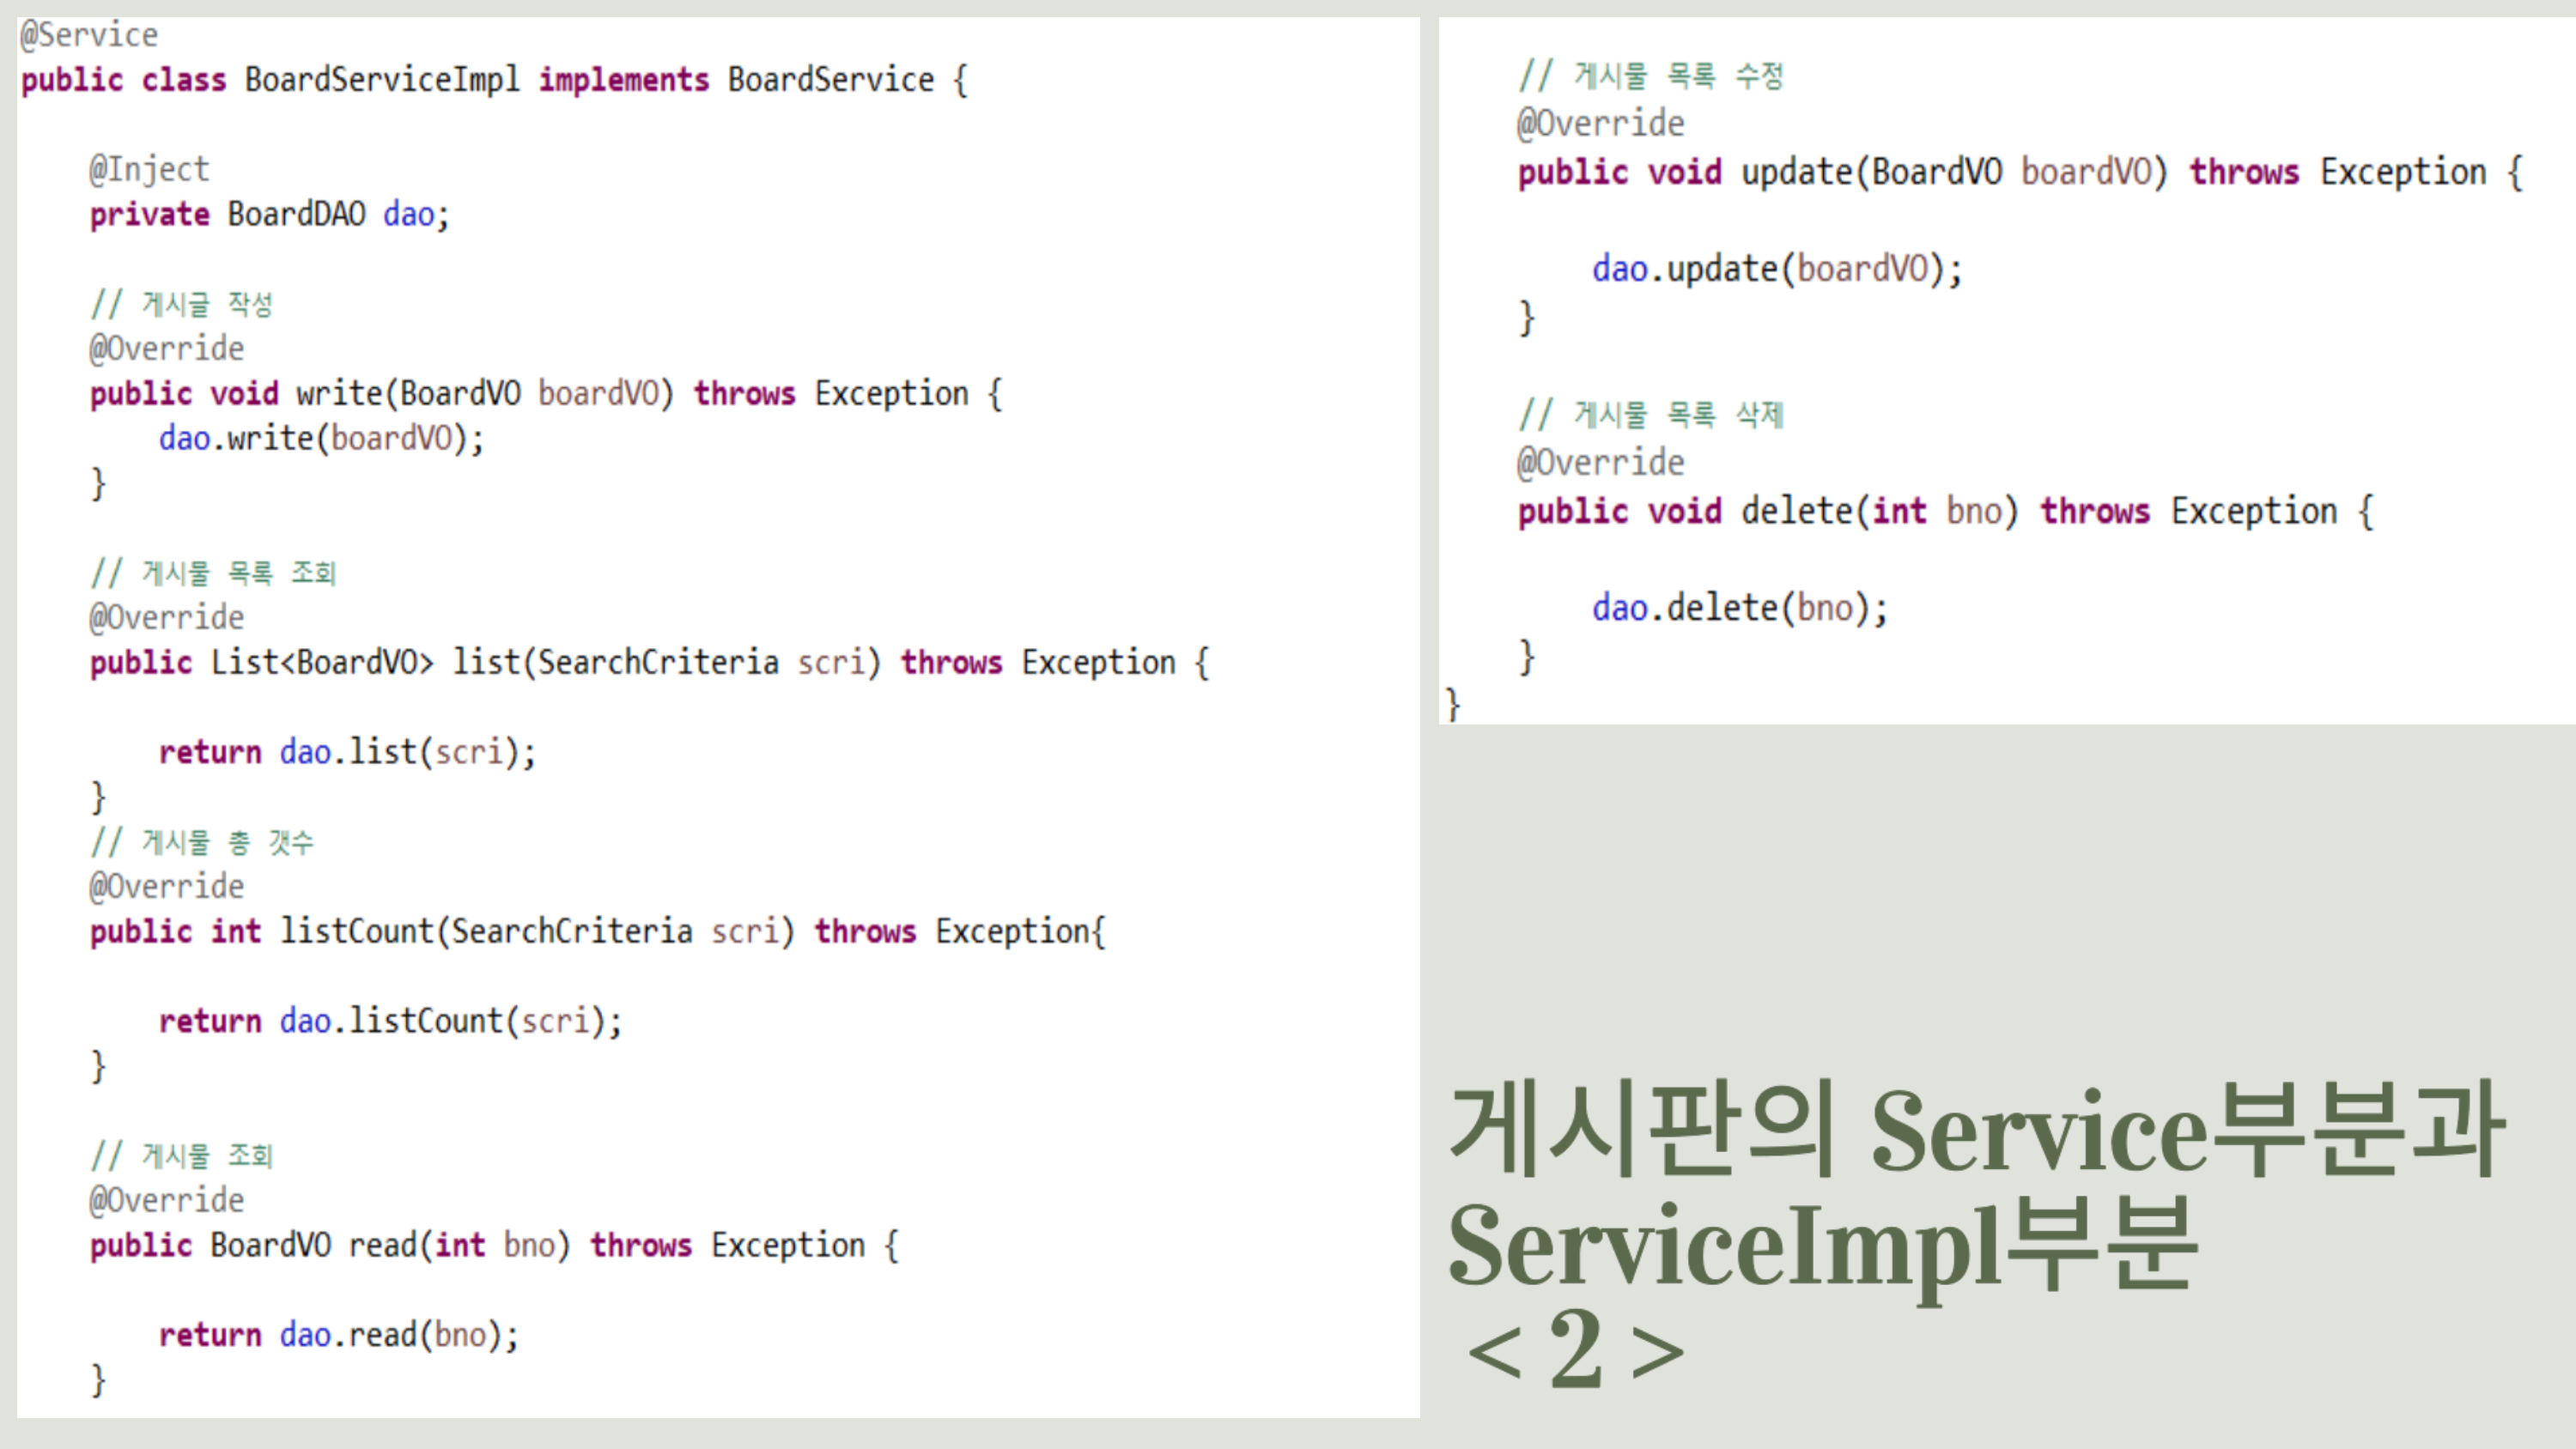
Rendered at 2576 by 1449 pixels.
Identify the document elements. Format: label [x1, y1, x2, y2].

text_box [16, 17, 1420, 1418]
text_box [1439, 17, 2576, 724]
picture [1401, 1004, 2576, 1449]
